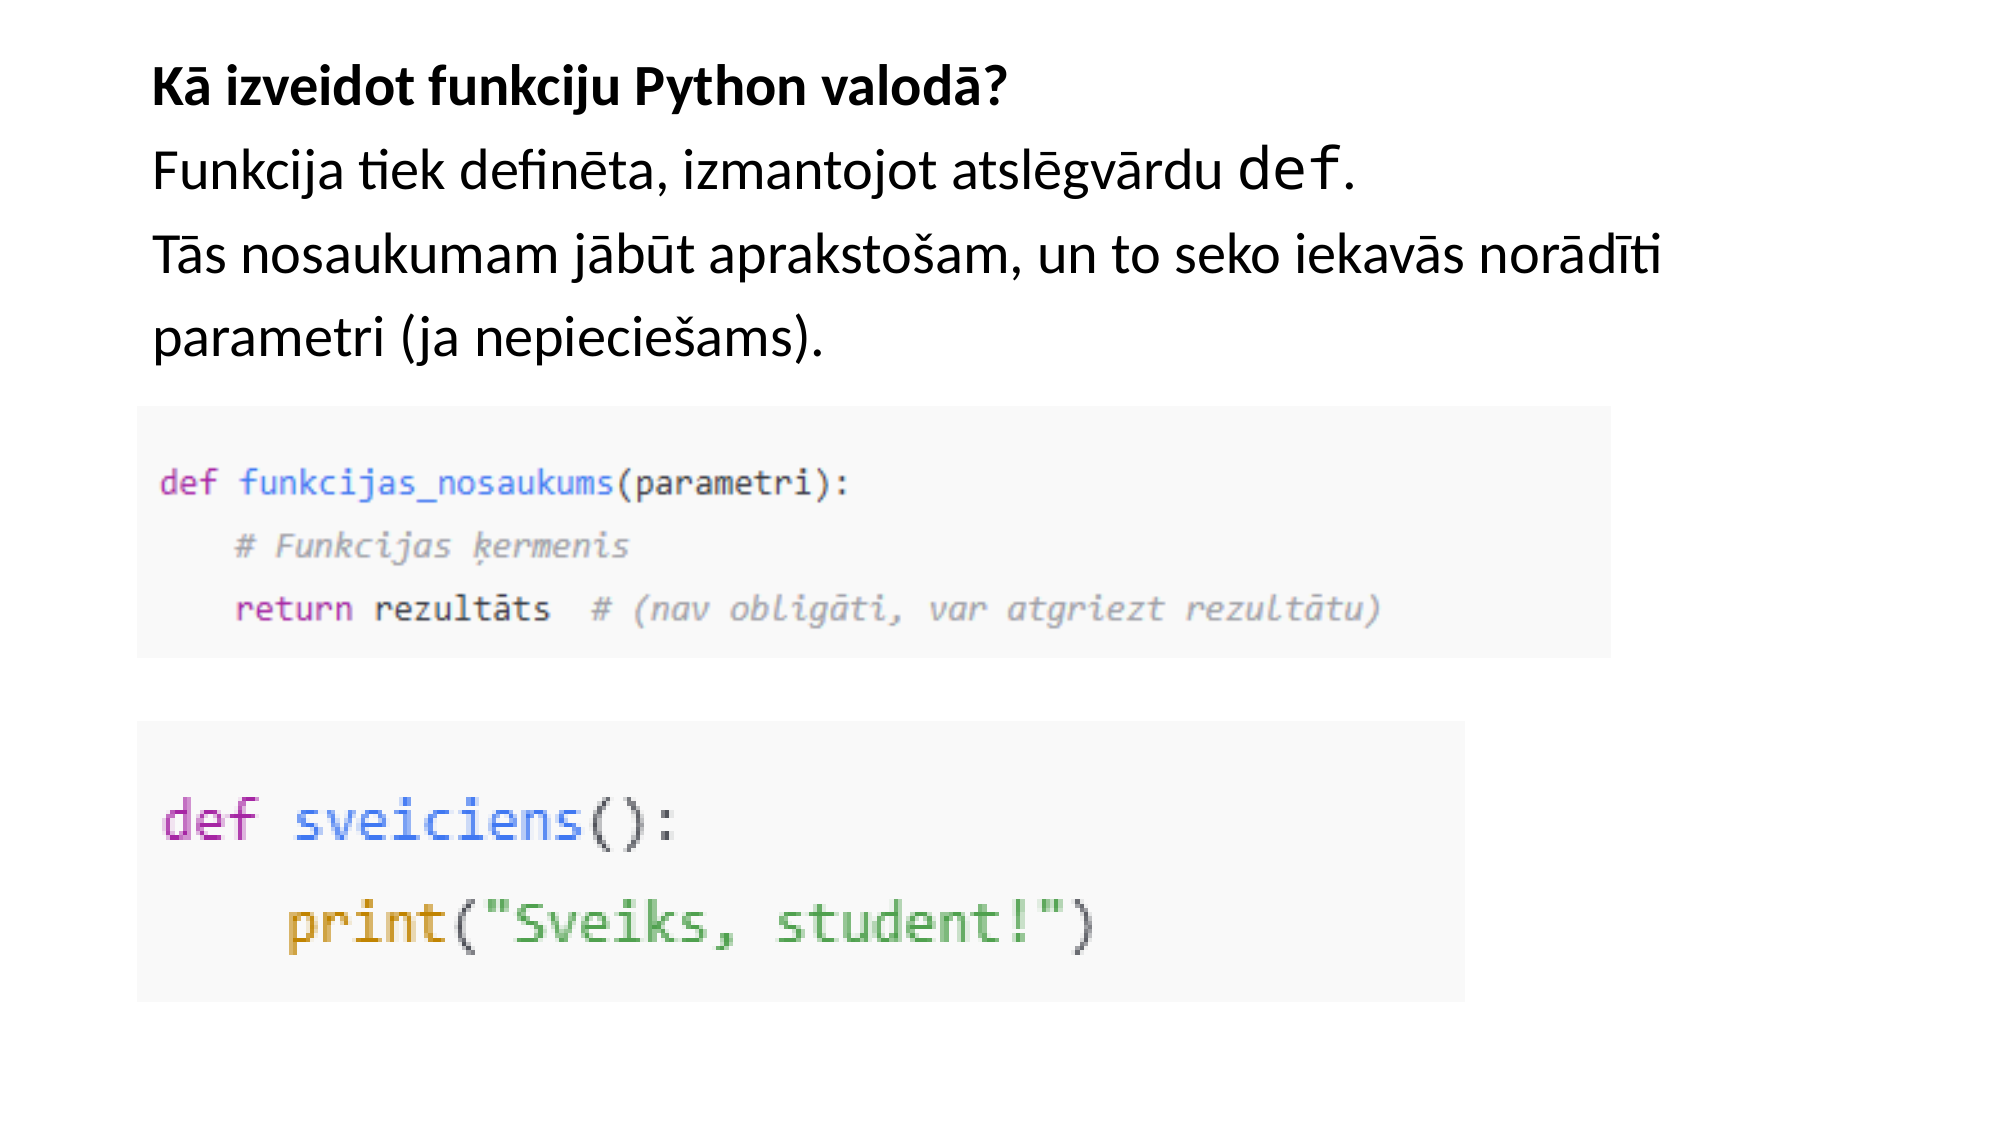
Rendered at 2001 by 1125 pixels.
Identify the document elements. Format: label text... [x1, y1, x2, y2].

list Kā izveidot funkciju Python valodā? Funkcija tiek definēta, izmantojot atslēgvārdu def. Tās nosaukumam jābūt aprakstošam, un to seko iekavās norādīti parametri (ja nepieciešams). [137, 47, 1863, 1014]
picture [137, 721, 1465, 1002]
picture [137, 406, 1611, 658]
